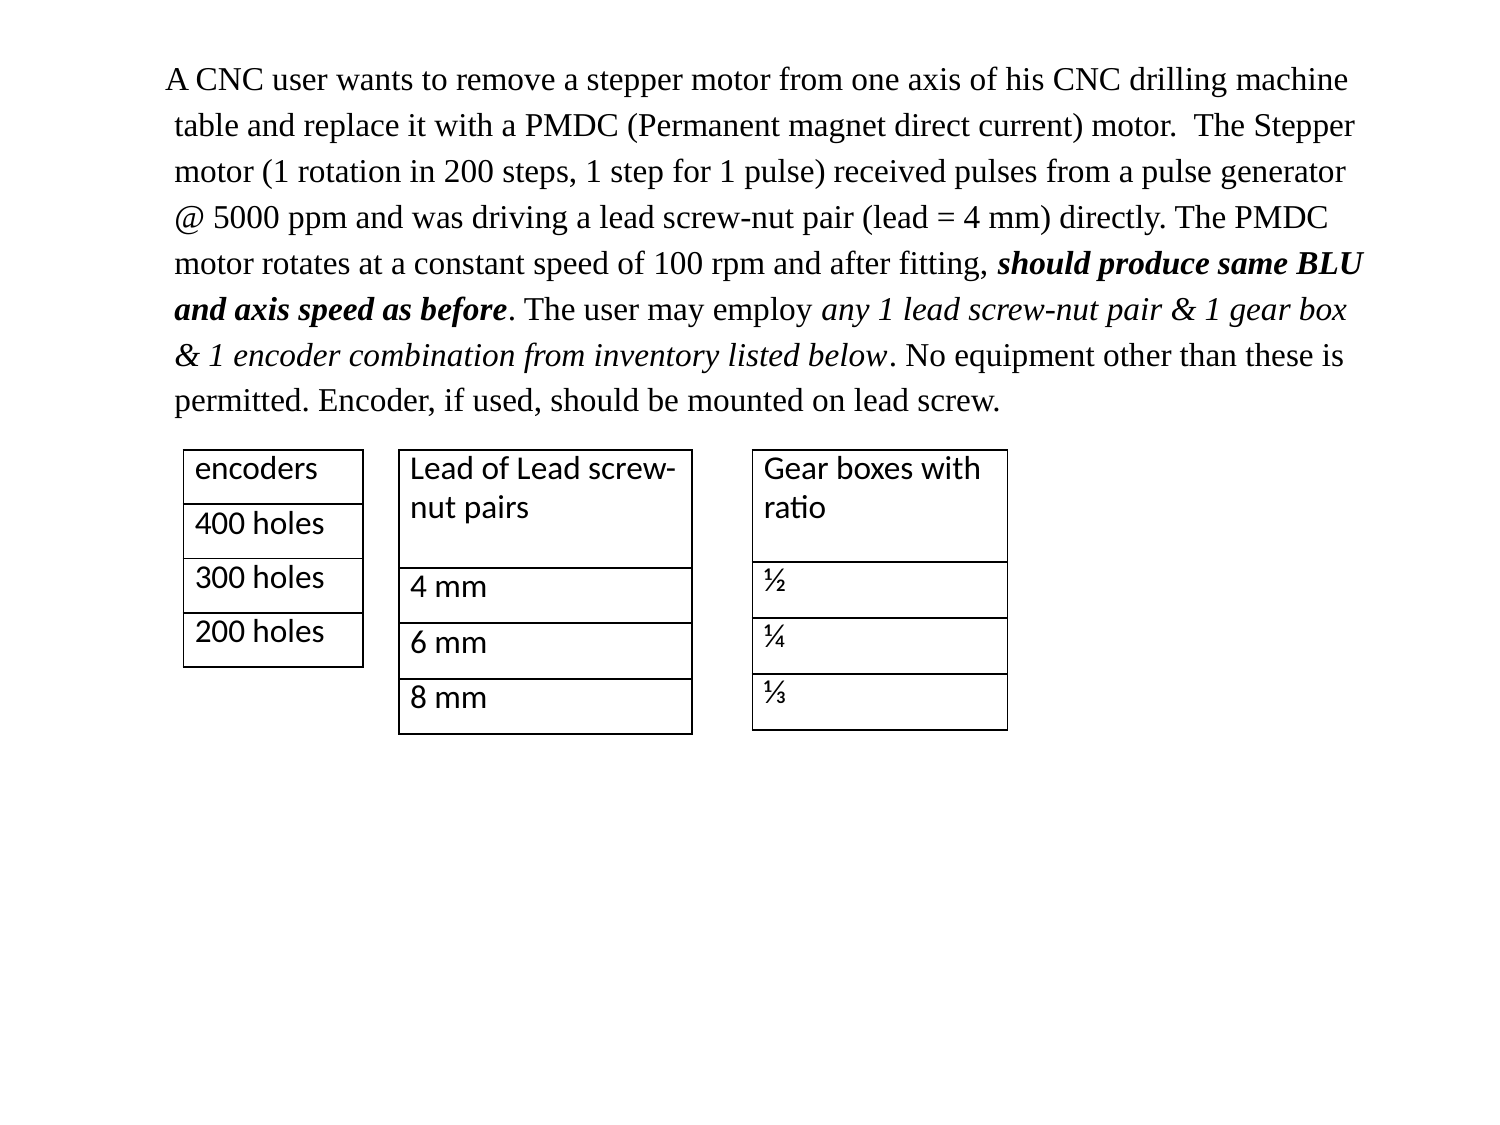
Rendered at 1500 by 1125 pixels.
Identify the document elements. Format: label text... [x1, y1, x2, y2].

table_cell 6 mm [400, 624, 691, 678]
title A CNC user wants to remove a stepper motor from one axis of his CNC drilling machine table and replace it with a PMDC (Permanent magnet direct current) motor. The Stepper motor (1 rotation in 200 steps, 1 step for 1 pulse) received pulses from a pulse generator @ 5000 ppm and was driving a lead screw-nut pair (lead = 4 mm) directly. The PMDC motor rotates at a constant speed of 100 rpm and after fitting, should produce same BLU and axis speed as before. The user may employ any 1 lead screw-nut pair & 1 gear box & 1 encoder combination from inventory listed below. No equipment other than these is permitted. Encoder, if used, should be mounted on lead screw. [103, 59, 1397, 450]
table_header Gear boxes with ratio [753, 451, 1007, 561]
table_header Lead of Lead screw-nut pairs [400, 451, 691, 567]
table_cell 8 mm [400, 680, 691, 733]
table_cell ⅓ [753, 675, 1007, 729]
table_cell 400 holes [184, 505, 362, 558]
table_cell 300 holes [184, 559, 362, 612]
table_cell ½ [753, 563, 1007, 617]
table_cell ¼ [753, 619, 1007, 673]
table_cell 4 mm [400, 569, 691, 622]
table_cell 200 holes [184, 614, 362, 666]
table_header encoders [184, 451, 362, 503]
